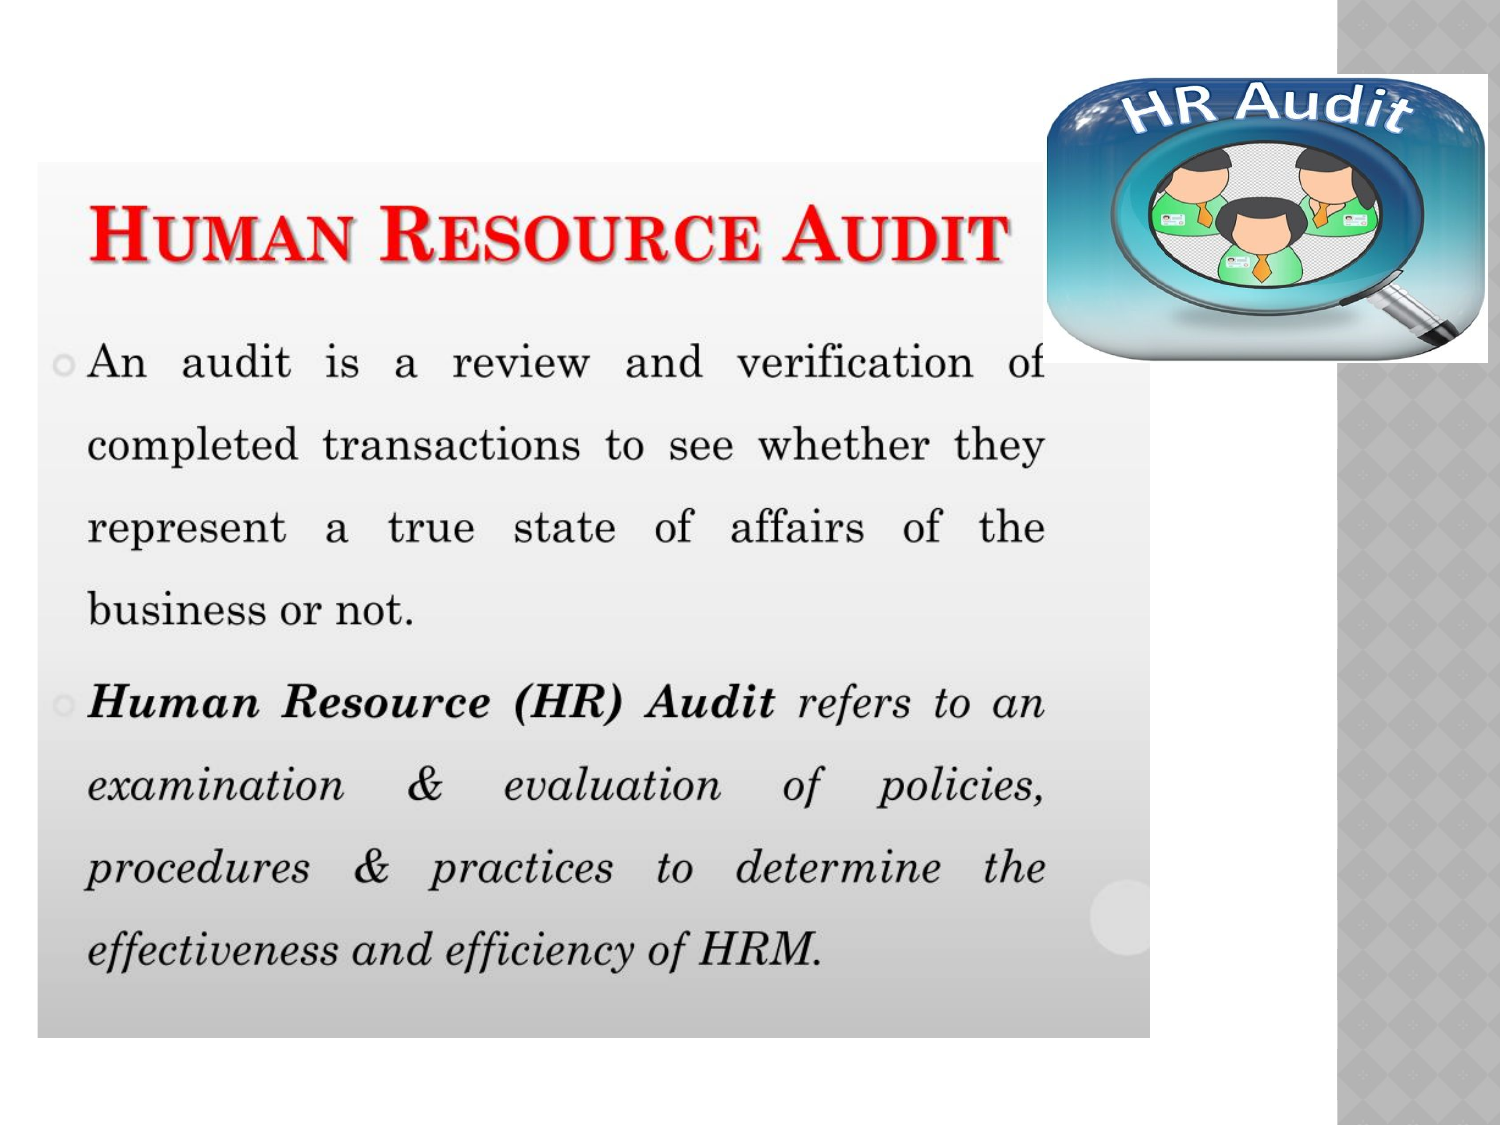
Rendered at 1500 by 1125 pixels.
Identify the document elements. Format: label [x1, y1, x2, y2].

picture [1042, 74, 1488, 363]
picture [36, 162, 1151, 1038]
